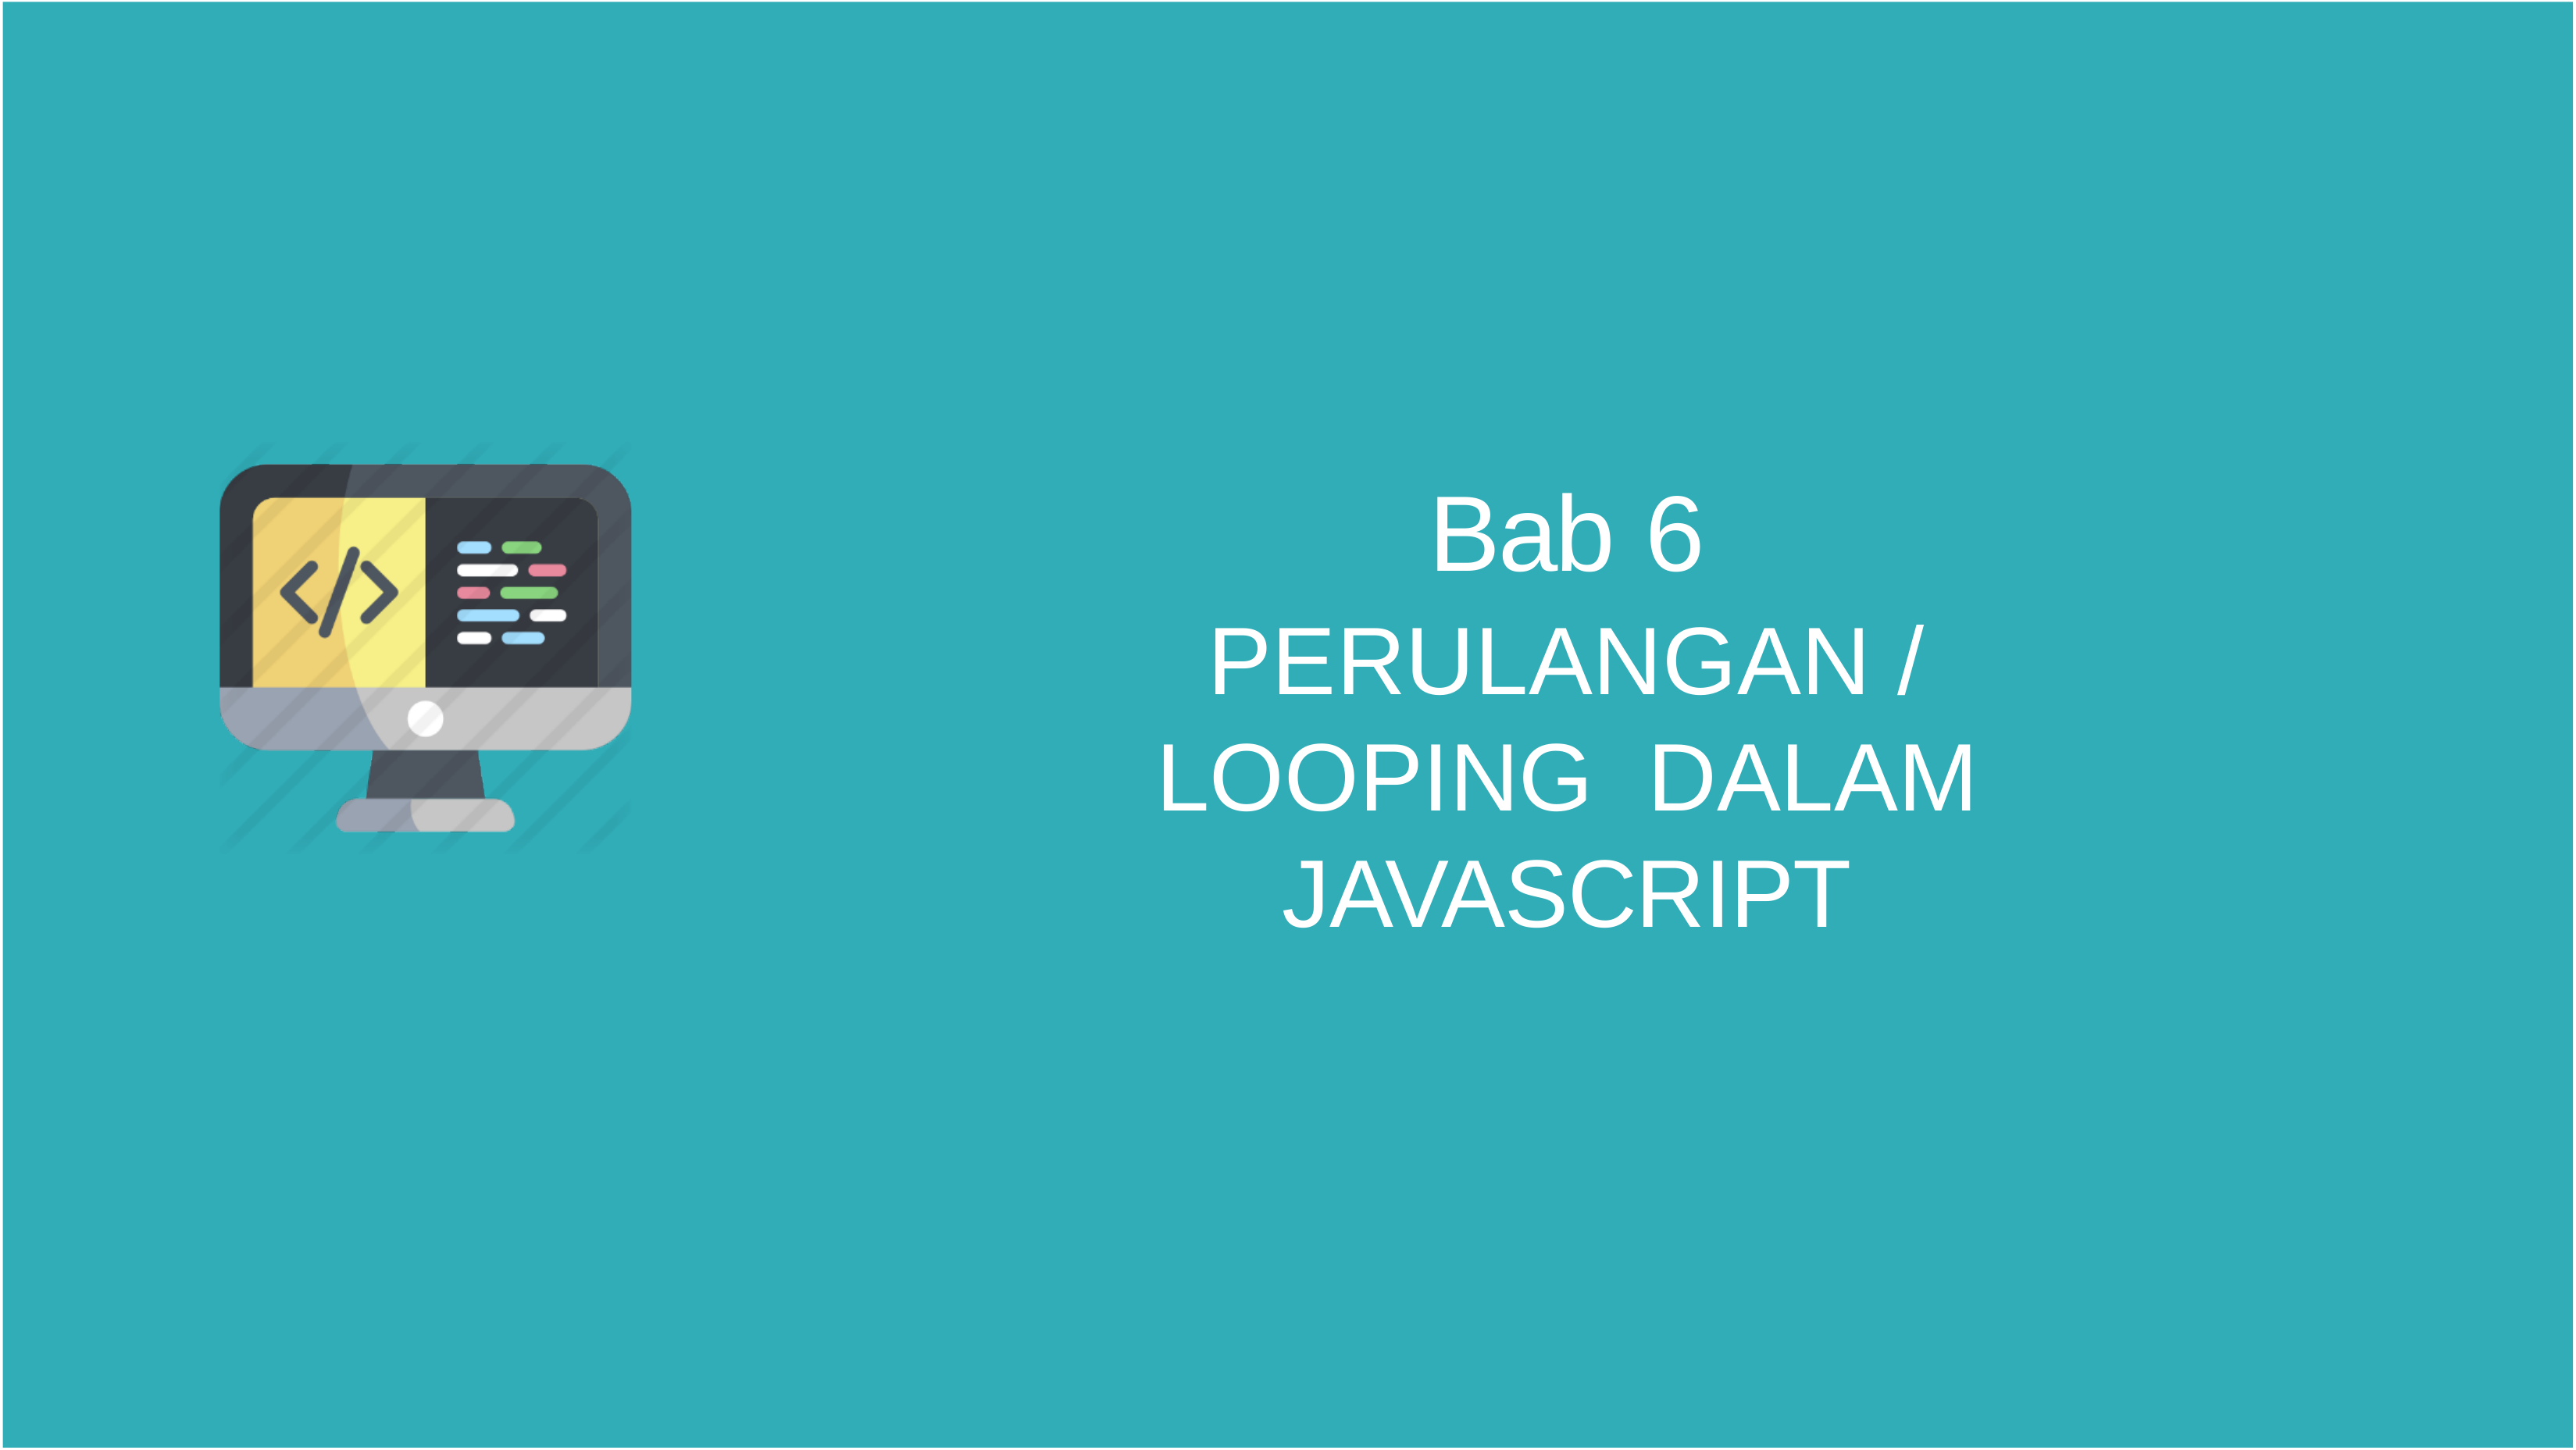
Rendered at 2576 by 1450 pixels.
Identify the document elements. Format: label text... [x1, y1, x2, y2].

text_box [219, 442, 632, 854]
title Bab 6 PERULANGAN / LOOPING DALAM JAVASCRIPT [1054, 461, 2079, 947]
text_box [2, 2, 2574, 1448]
